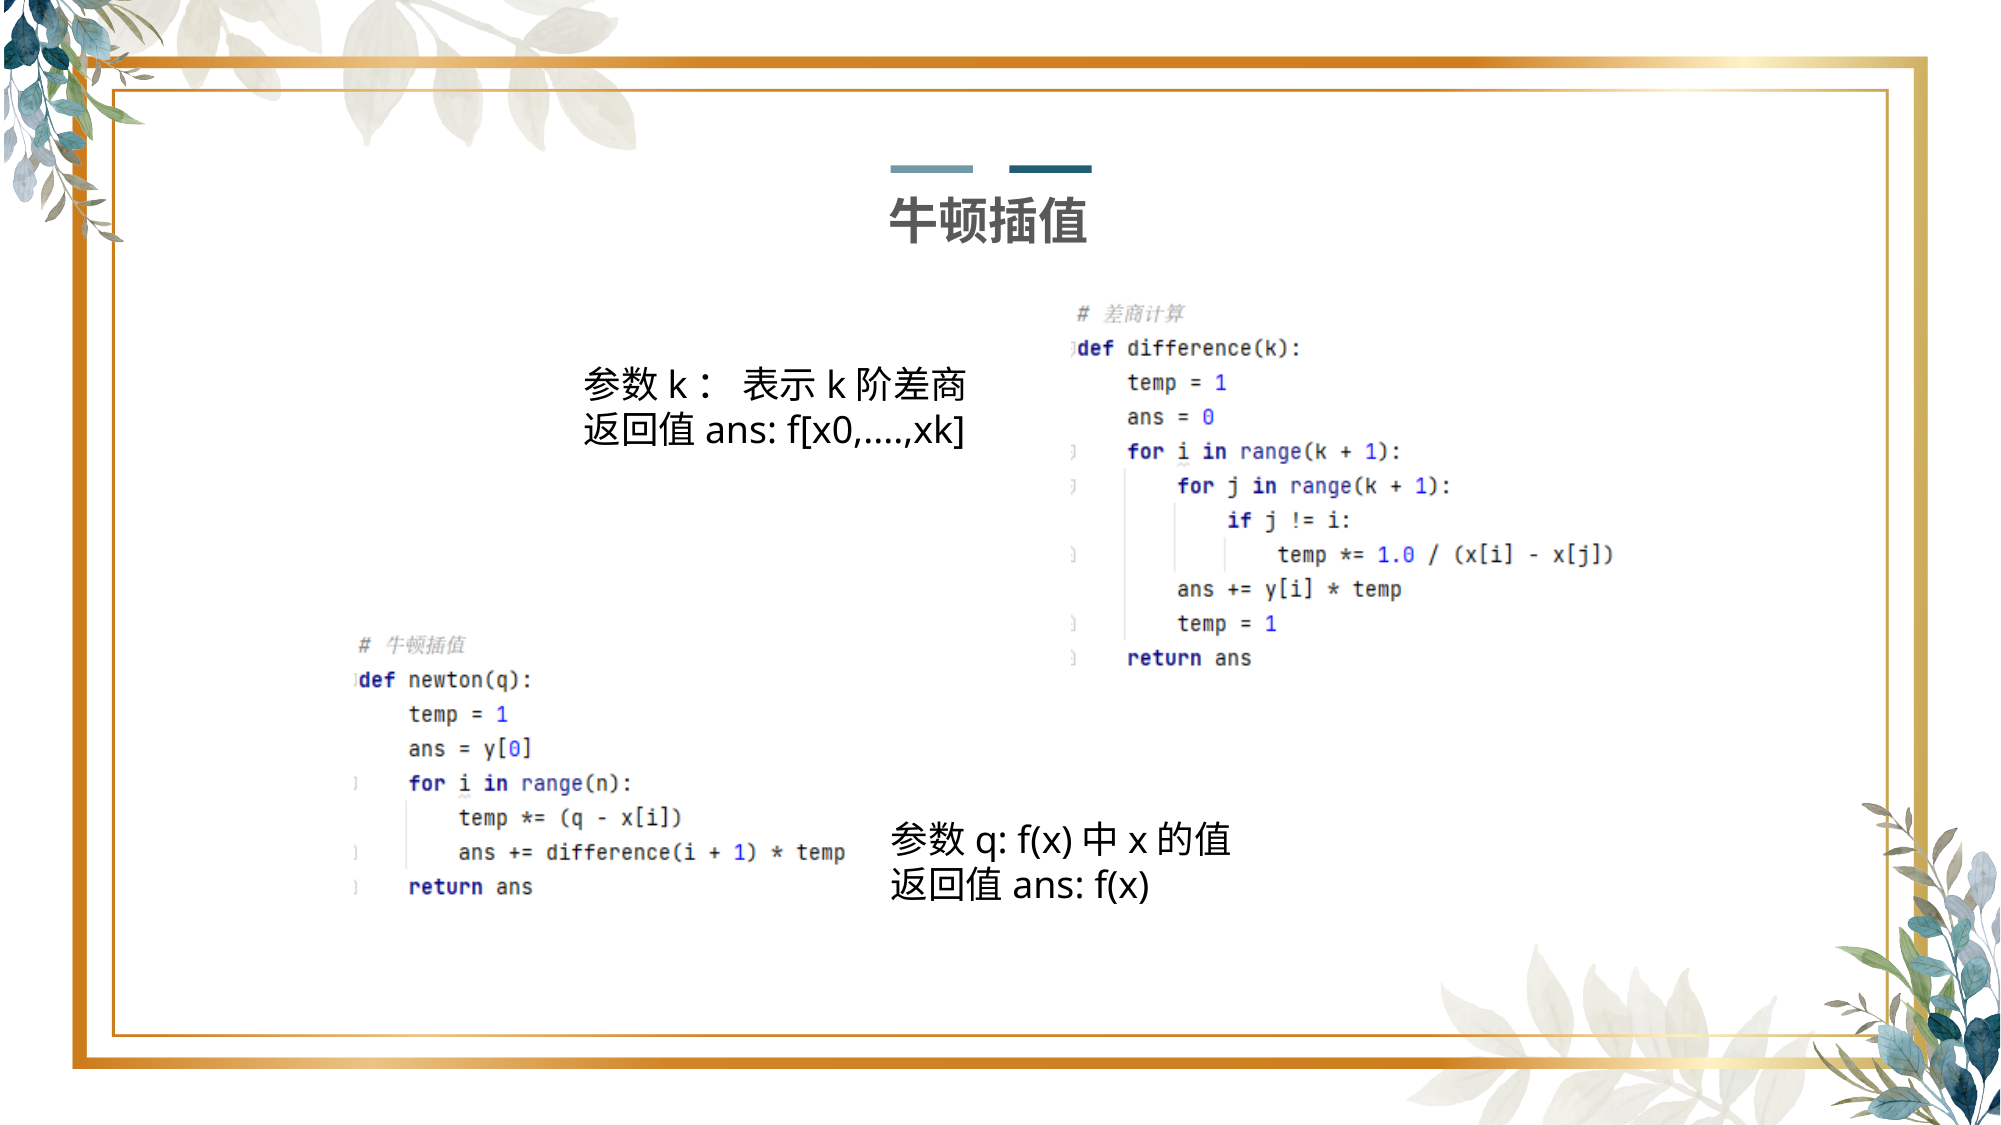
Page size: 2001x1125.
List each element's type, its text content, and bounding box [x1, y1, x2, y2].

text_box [558, 165, 1419, 258]
picture [0, 0, 2001, 1125]
text_box 参数k： 表示k阶差商 返回值ans: f[x0,....,xk] [568, 353, 1071, 459]
text_box 参数q: f(x)中x的值 返回值ans: f(x) [876, 808, 1298, 913]
